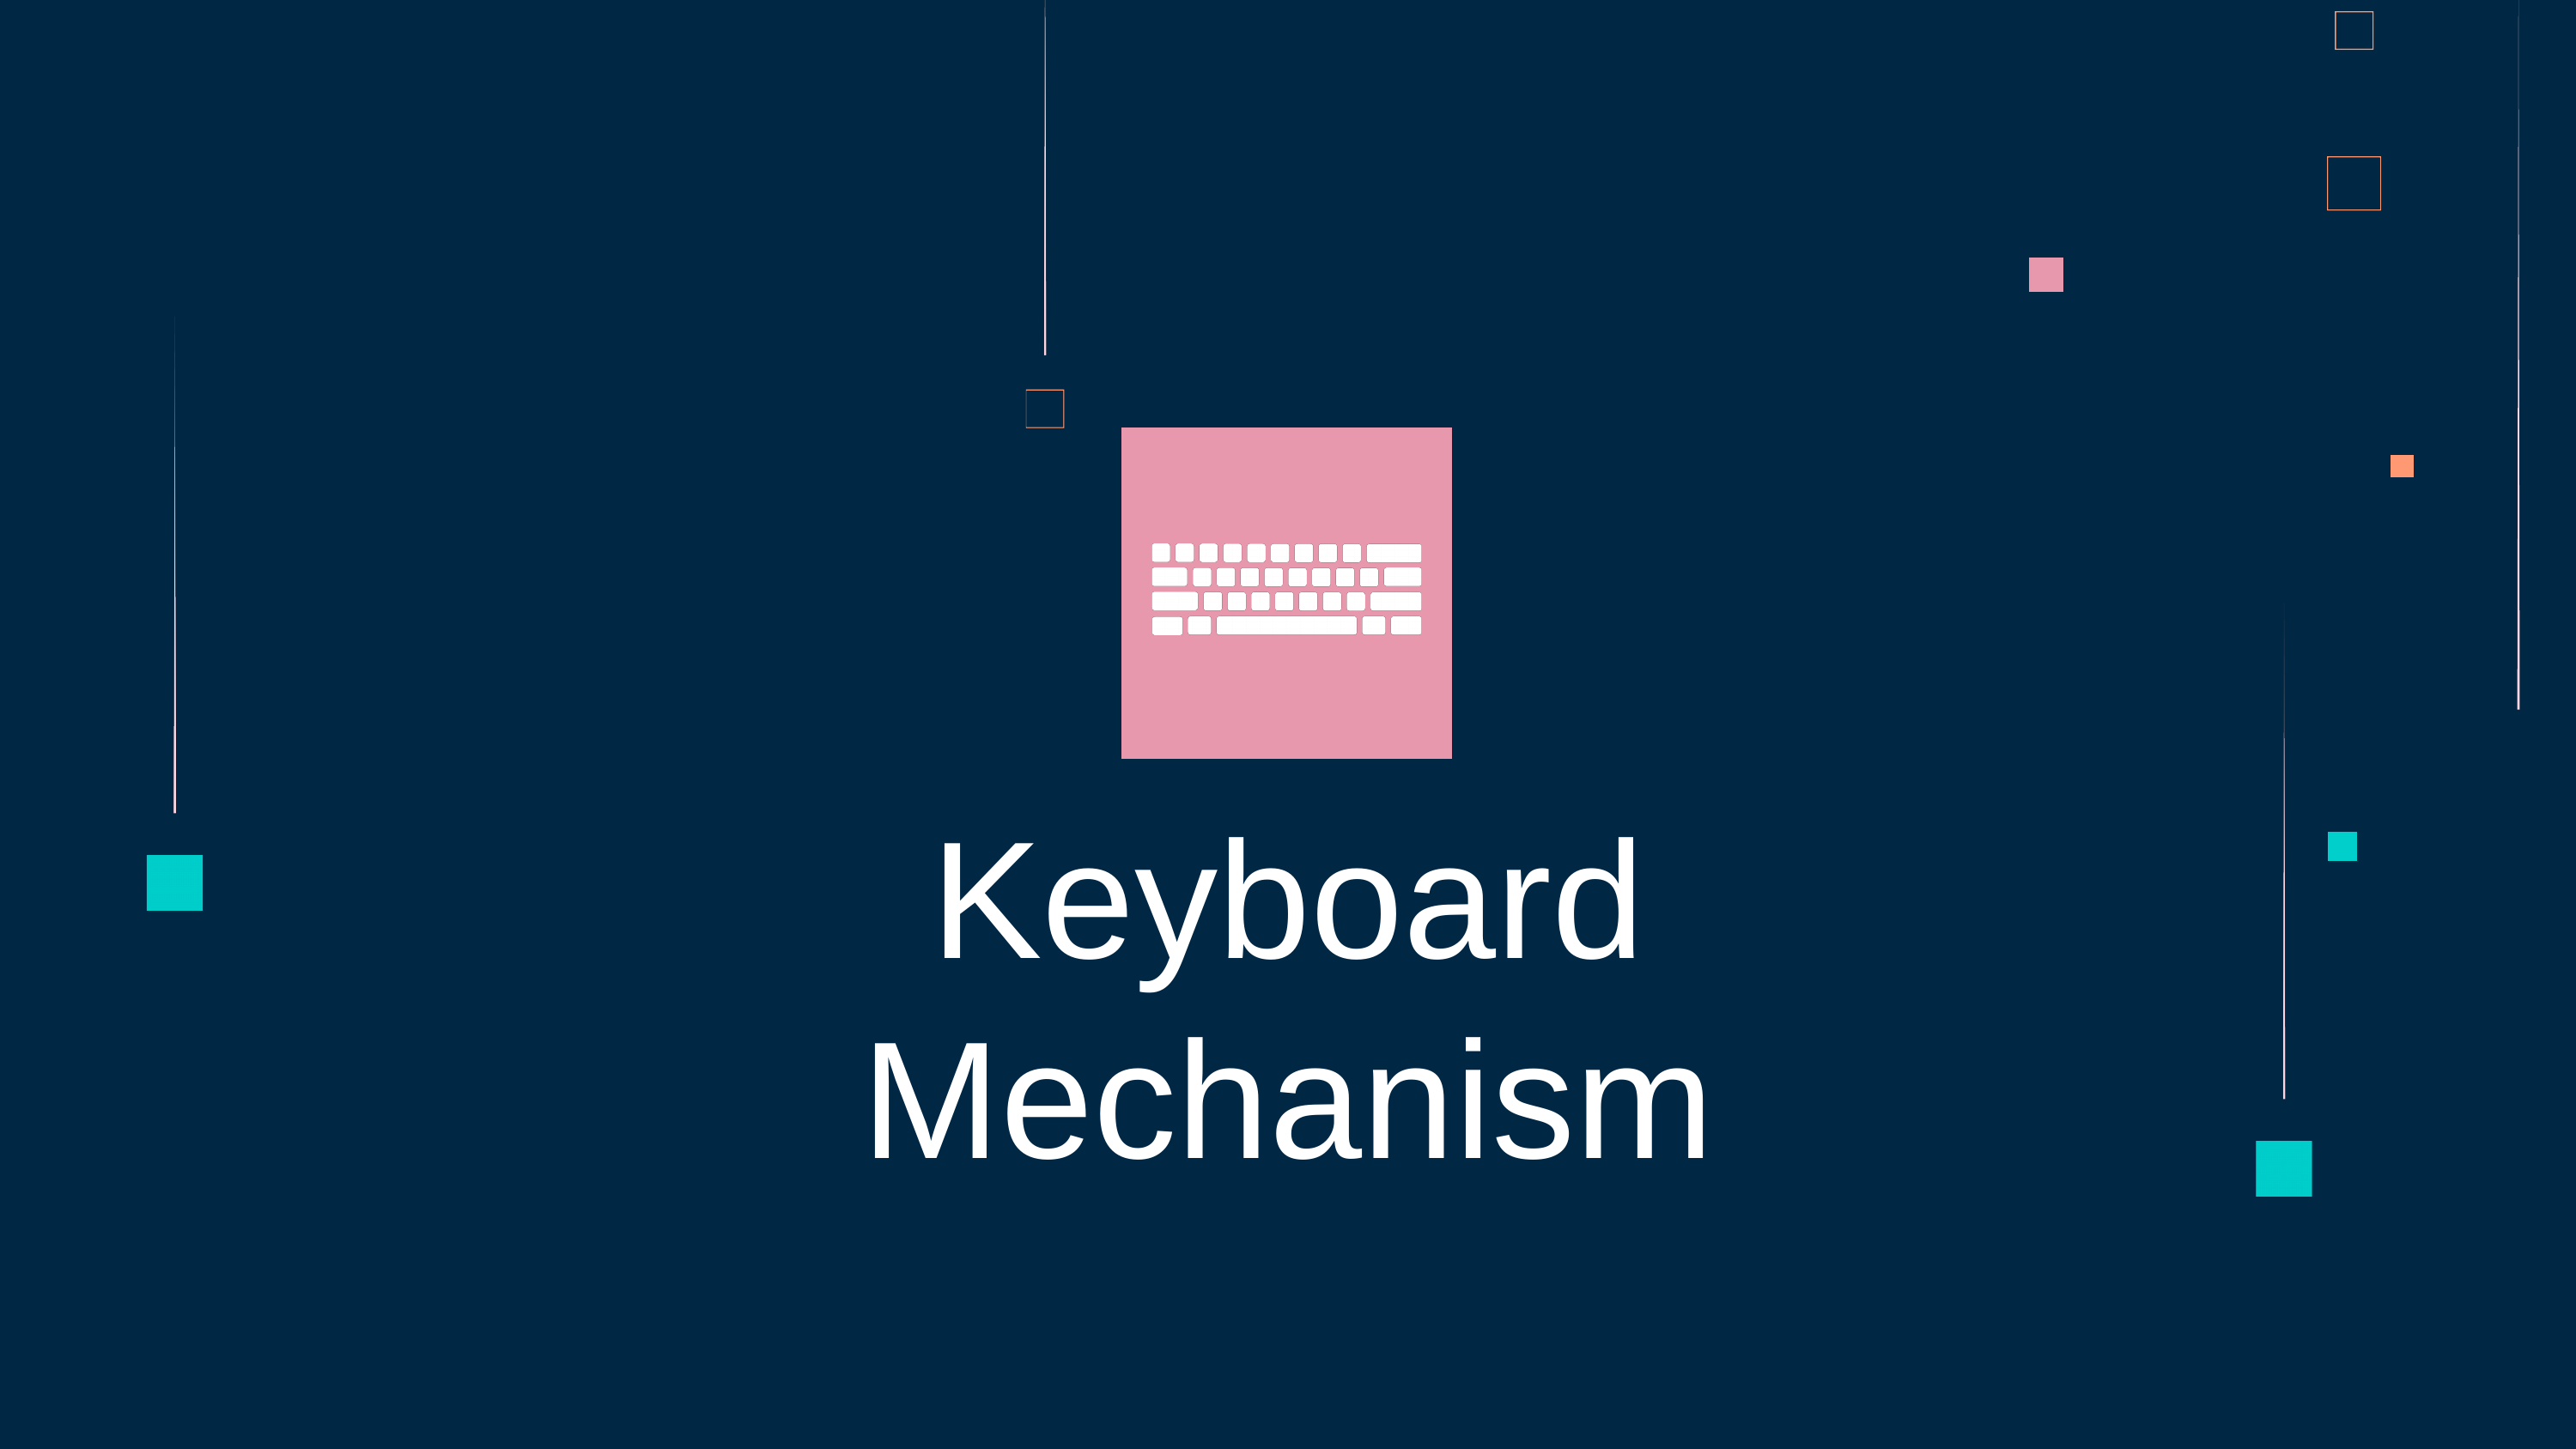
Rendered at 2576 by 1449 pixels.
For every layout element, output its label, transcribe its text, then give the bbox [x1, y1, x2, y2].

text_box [2028, 258, 2064, 293]
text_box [2517, 0, 2520, 710]
text_box Keyboard Mechanism [827, 791, 1749, 1192]
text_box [1121, 427, 1453, 760]
text_box [1025, 0, 1065, 428]
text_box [2390, 454, 2414, 478]
text_box [2256, 593, 2312, 1197]
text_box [2327, 831, 2358, 862]
text_box [146, 307, 204, 911]
text_box [2327, 0, 2383, 212]
